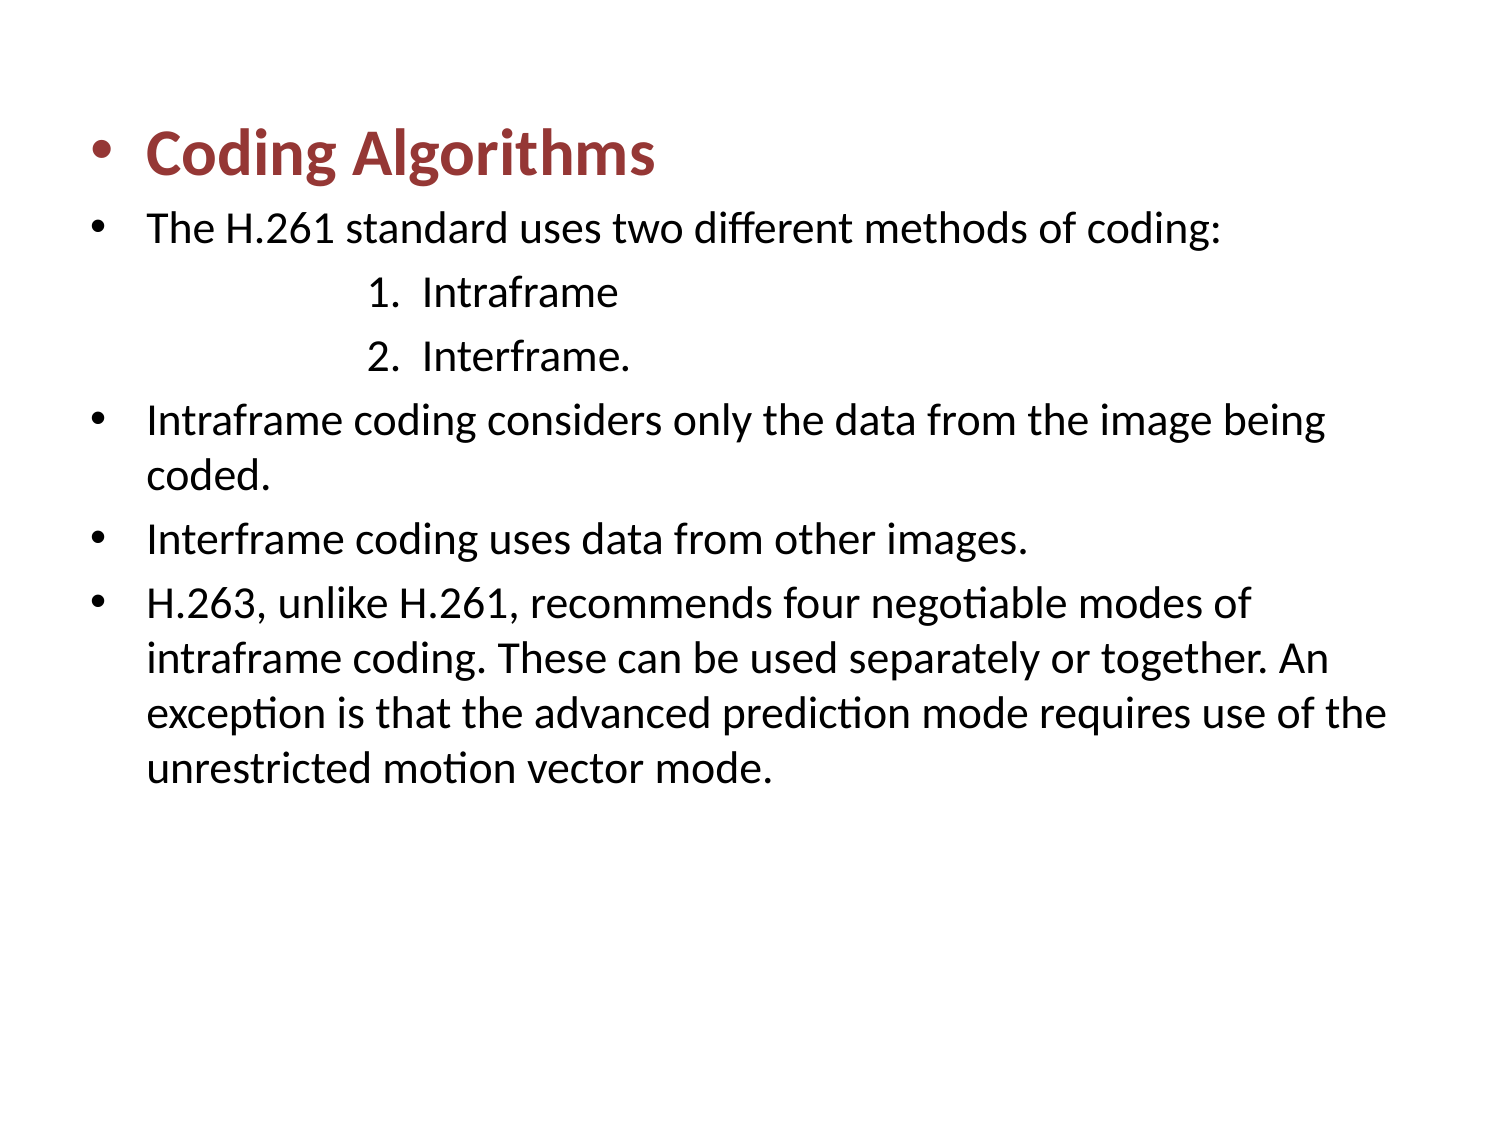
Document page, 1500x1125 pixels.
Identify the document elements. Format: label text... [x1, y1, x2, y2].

list Coding Algorithms The H.261 standard uses two different methods of coding: 1. Intraframe 2. Interframe. Intraframe coding considers only the data from the image being coded. Interframe coding uses data from other images. H.263, unlike H.261, recommends four negotiable modes of intraframe coding. These can be used separately or together. An exception is that the advanced prediction mode requires use of the unrestricted motion vector mode. [75, 37, 1425, 1050]
